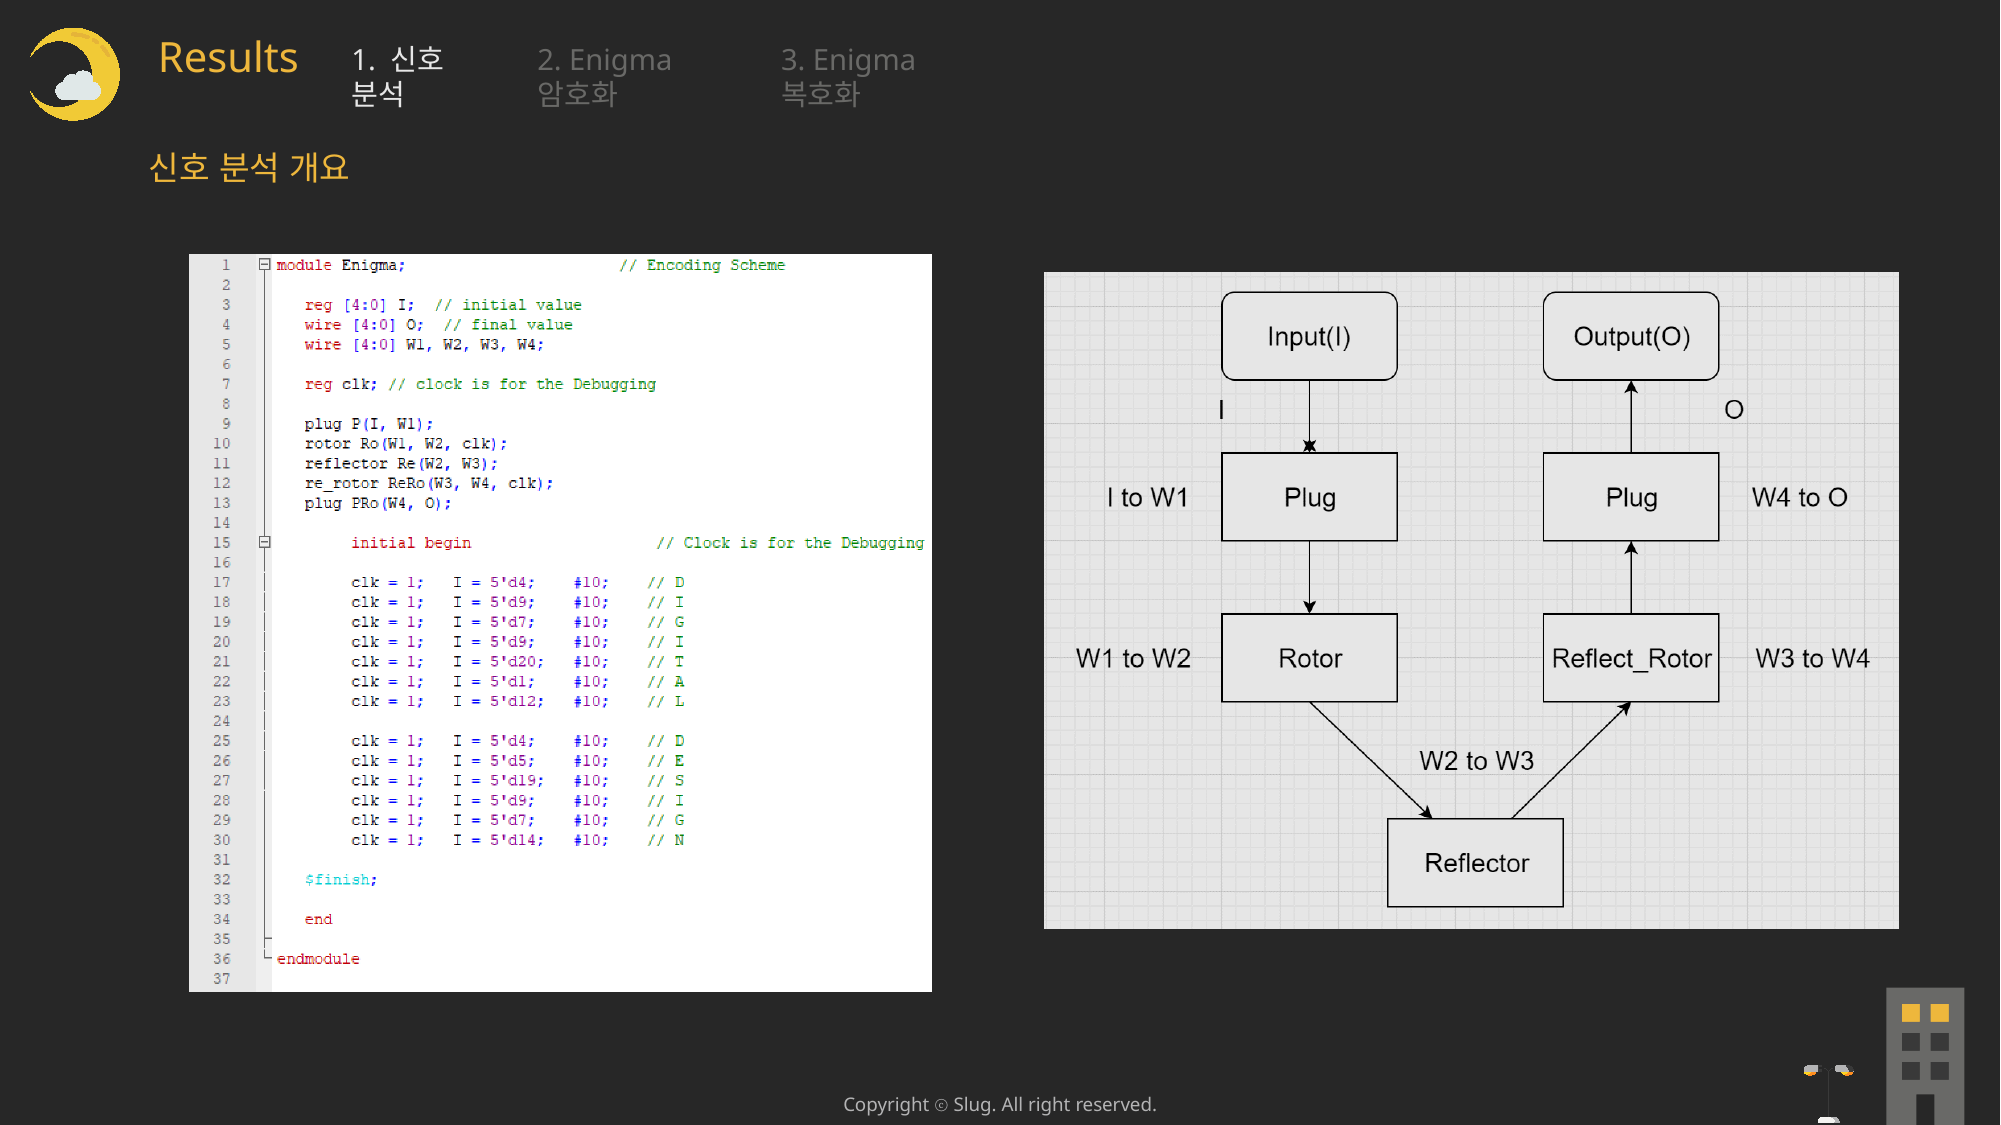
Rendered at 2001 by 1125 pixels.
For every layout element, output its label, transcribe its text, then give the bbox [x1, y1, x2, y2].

text_box 1. 신호 분석 [336, 33, 519, 119]
picture [1044, 272, 1899, 929]
text_box Results [143, 23, 437, 89]
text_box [1804, 1065, 1854, 1123]
text_box Copyright ⓒ Slug. All right reserved. [799, 1084, 1201, 1123]
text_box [1886, 987, 1965, 1125]
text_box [30, 28, 120, 121]
text_box 신호 분석 개요 [134, 139, 707, 195]
text_box 3. Enigma 복호화 [766, 33, 1019, 119]
text_box 2. Enigma 암호화 [522, 33, 766, 119]
picture [189, 254, 932, 992]
